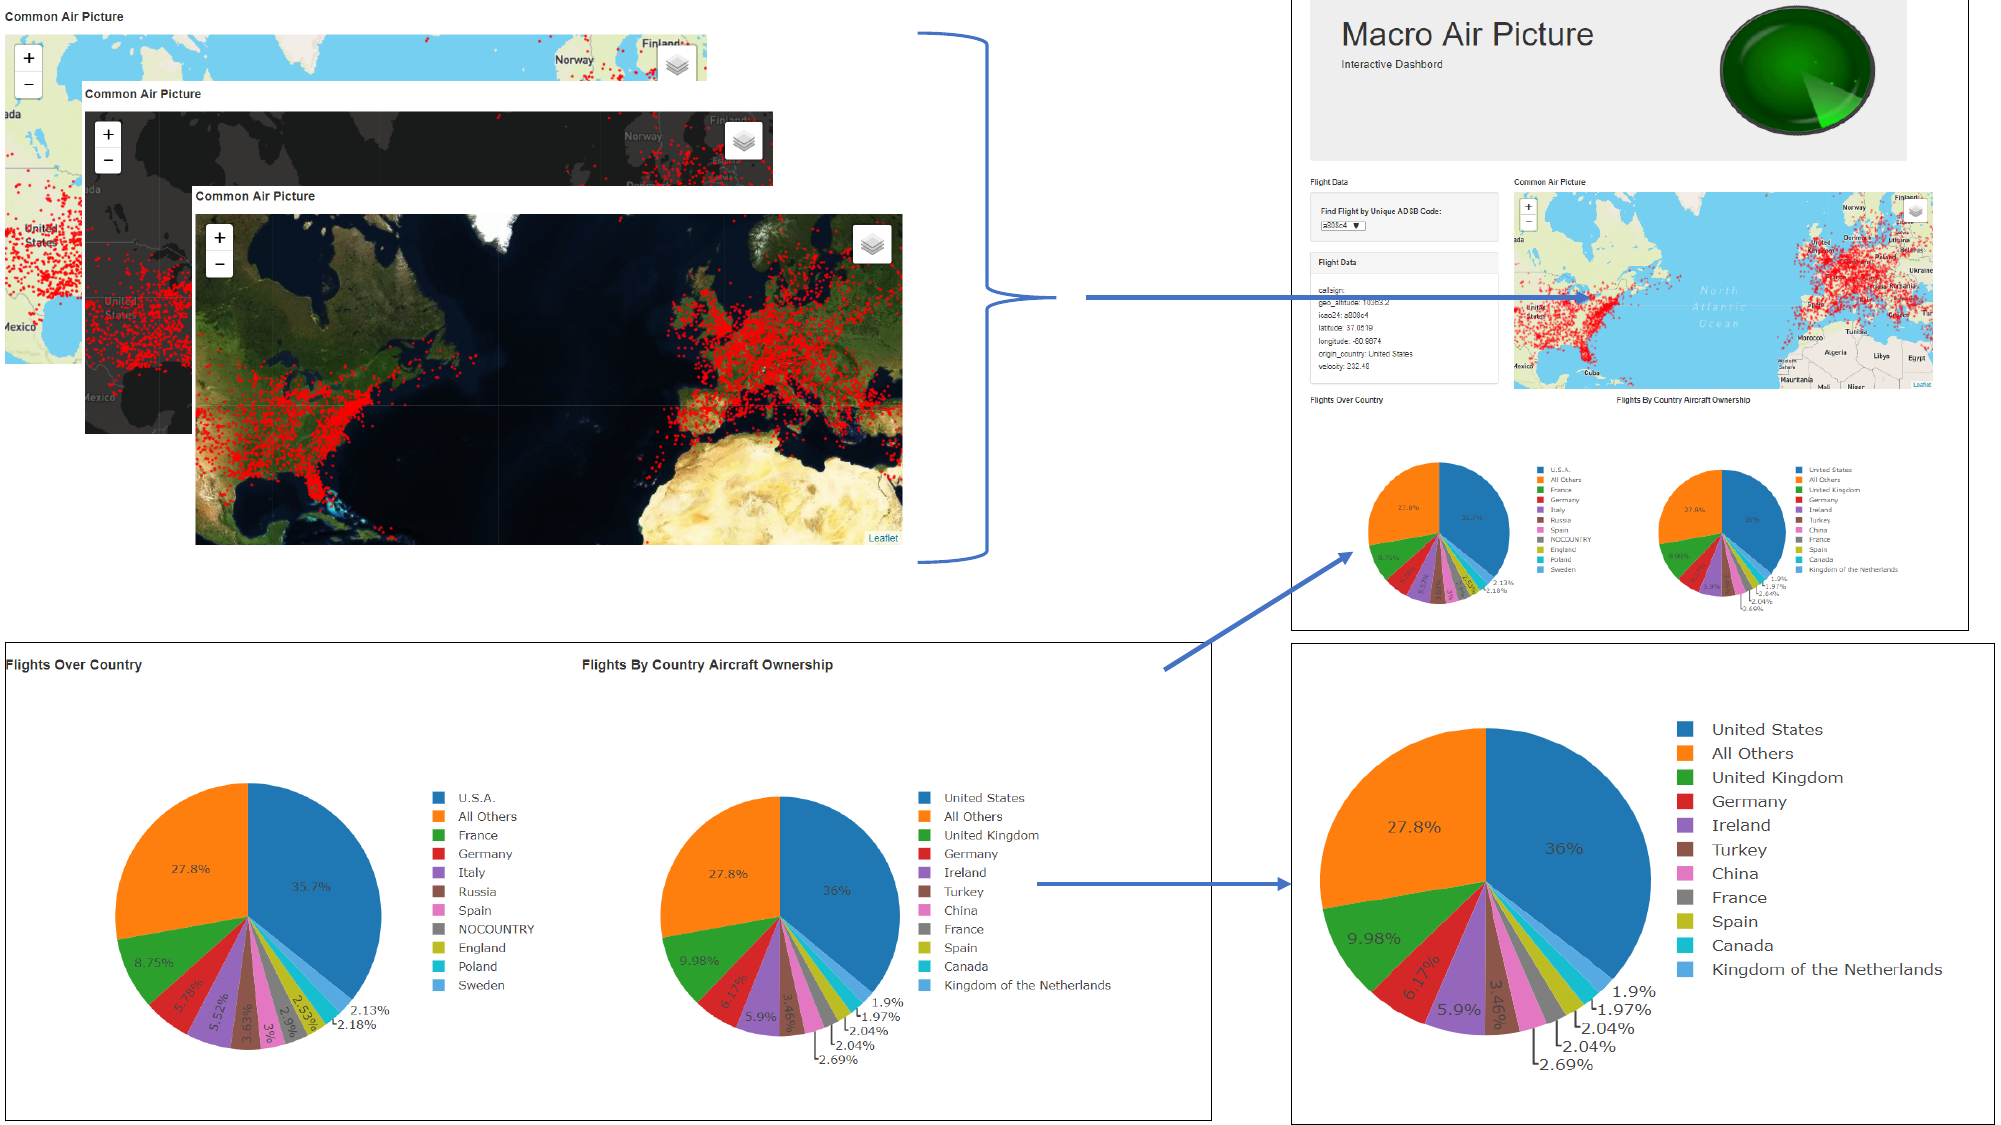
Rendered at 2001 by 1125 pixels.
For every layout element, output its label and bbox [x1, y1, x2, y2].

picture [0, 0, 931, 563]
picture [5, 642, 1213, 1122]
text_box [1164, 551, 1354, 670]
picture [1291, 0, 1969, 631]
picture [1291, 642, 1995, 1125]
text_box [917, 32, 1057, 563]
